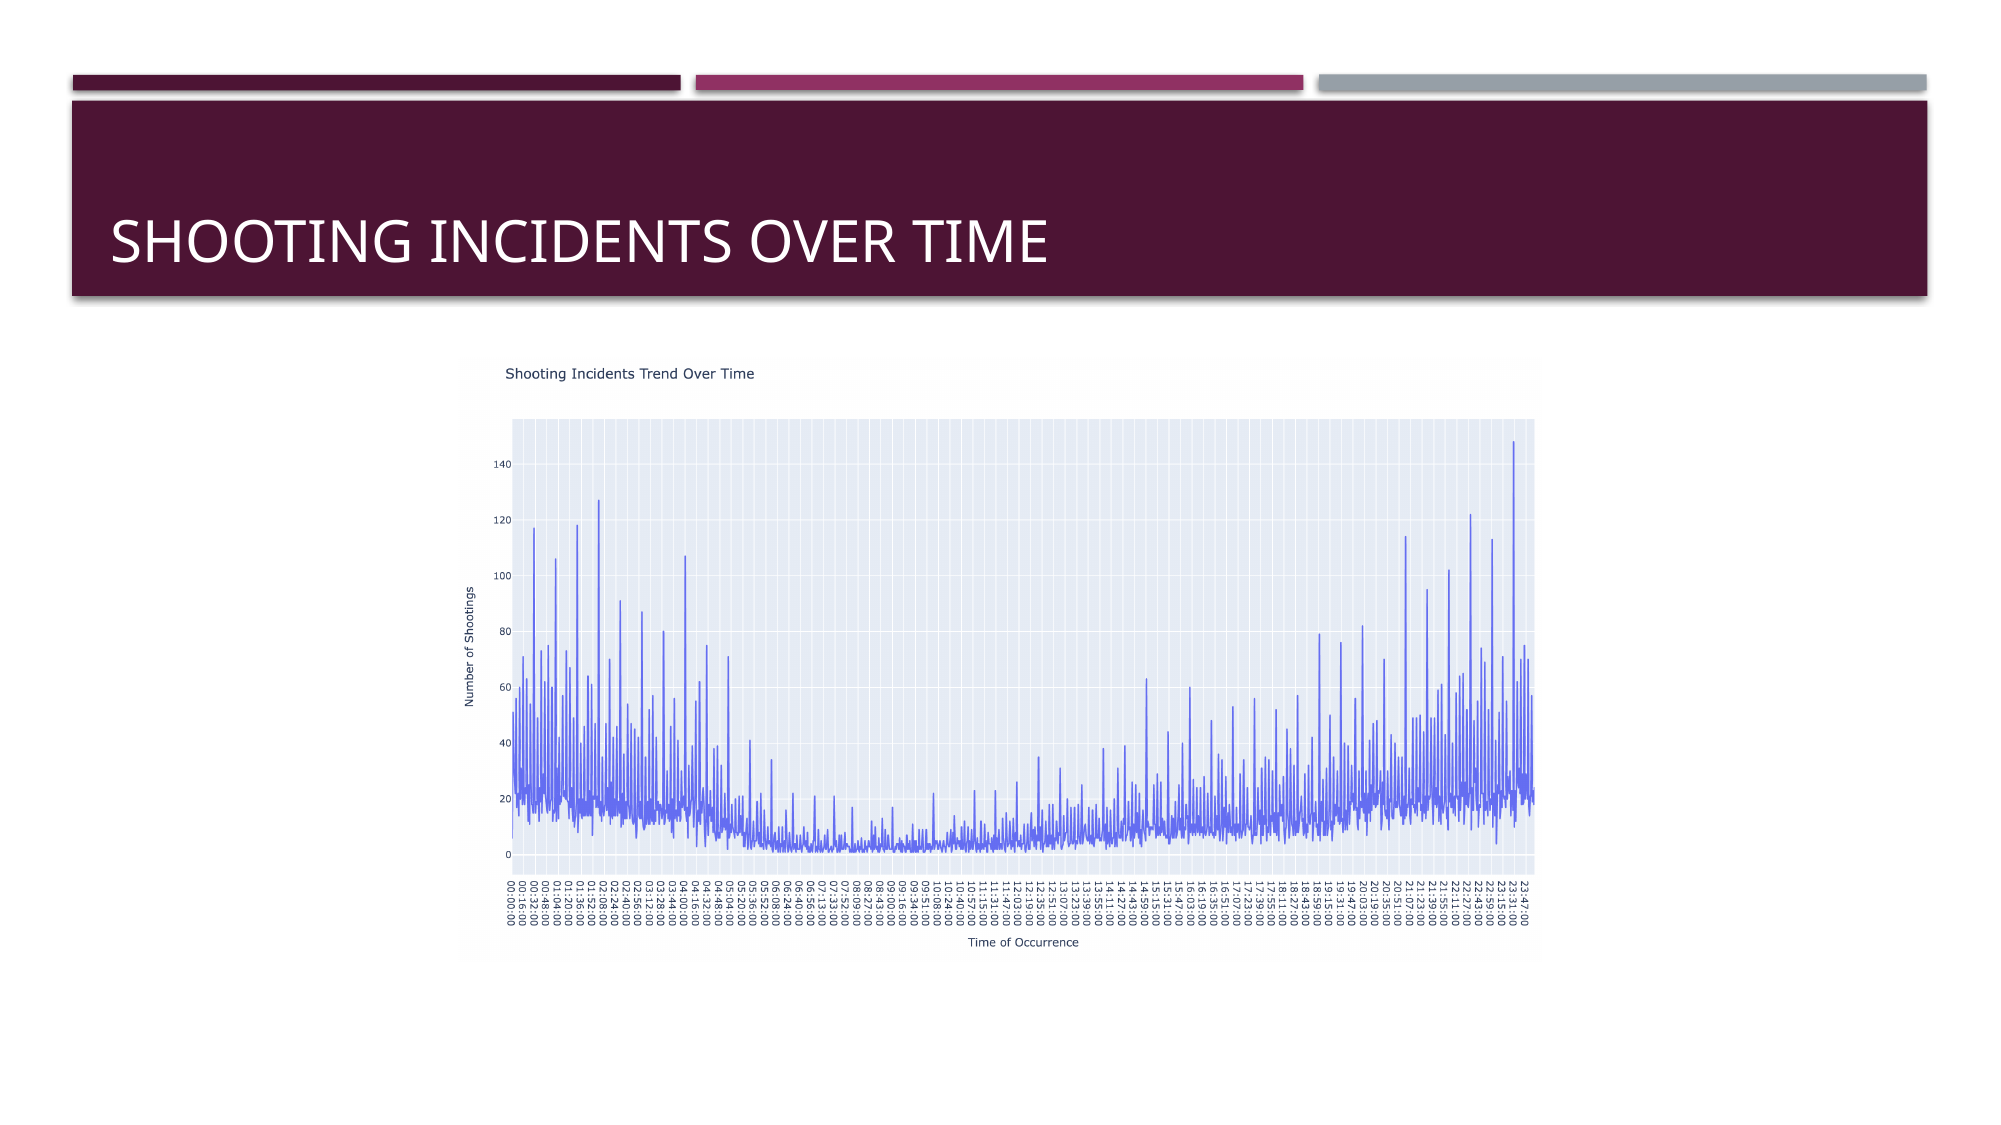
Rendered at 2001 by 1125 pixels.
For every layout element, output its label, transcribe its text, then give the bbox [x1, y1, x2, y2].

title Shooting incidents over time [95, 115, 1905, 282]
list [458, 357, 1542, 962]
